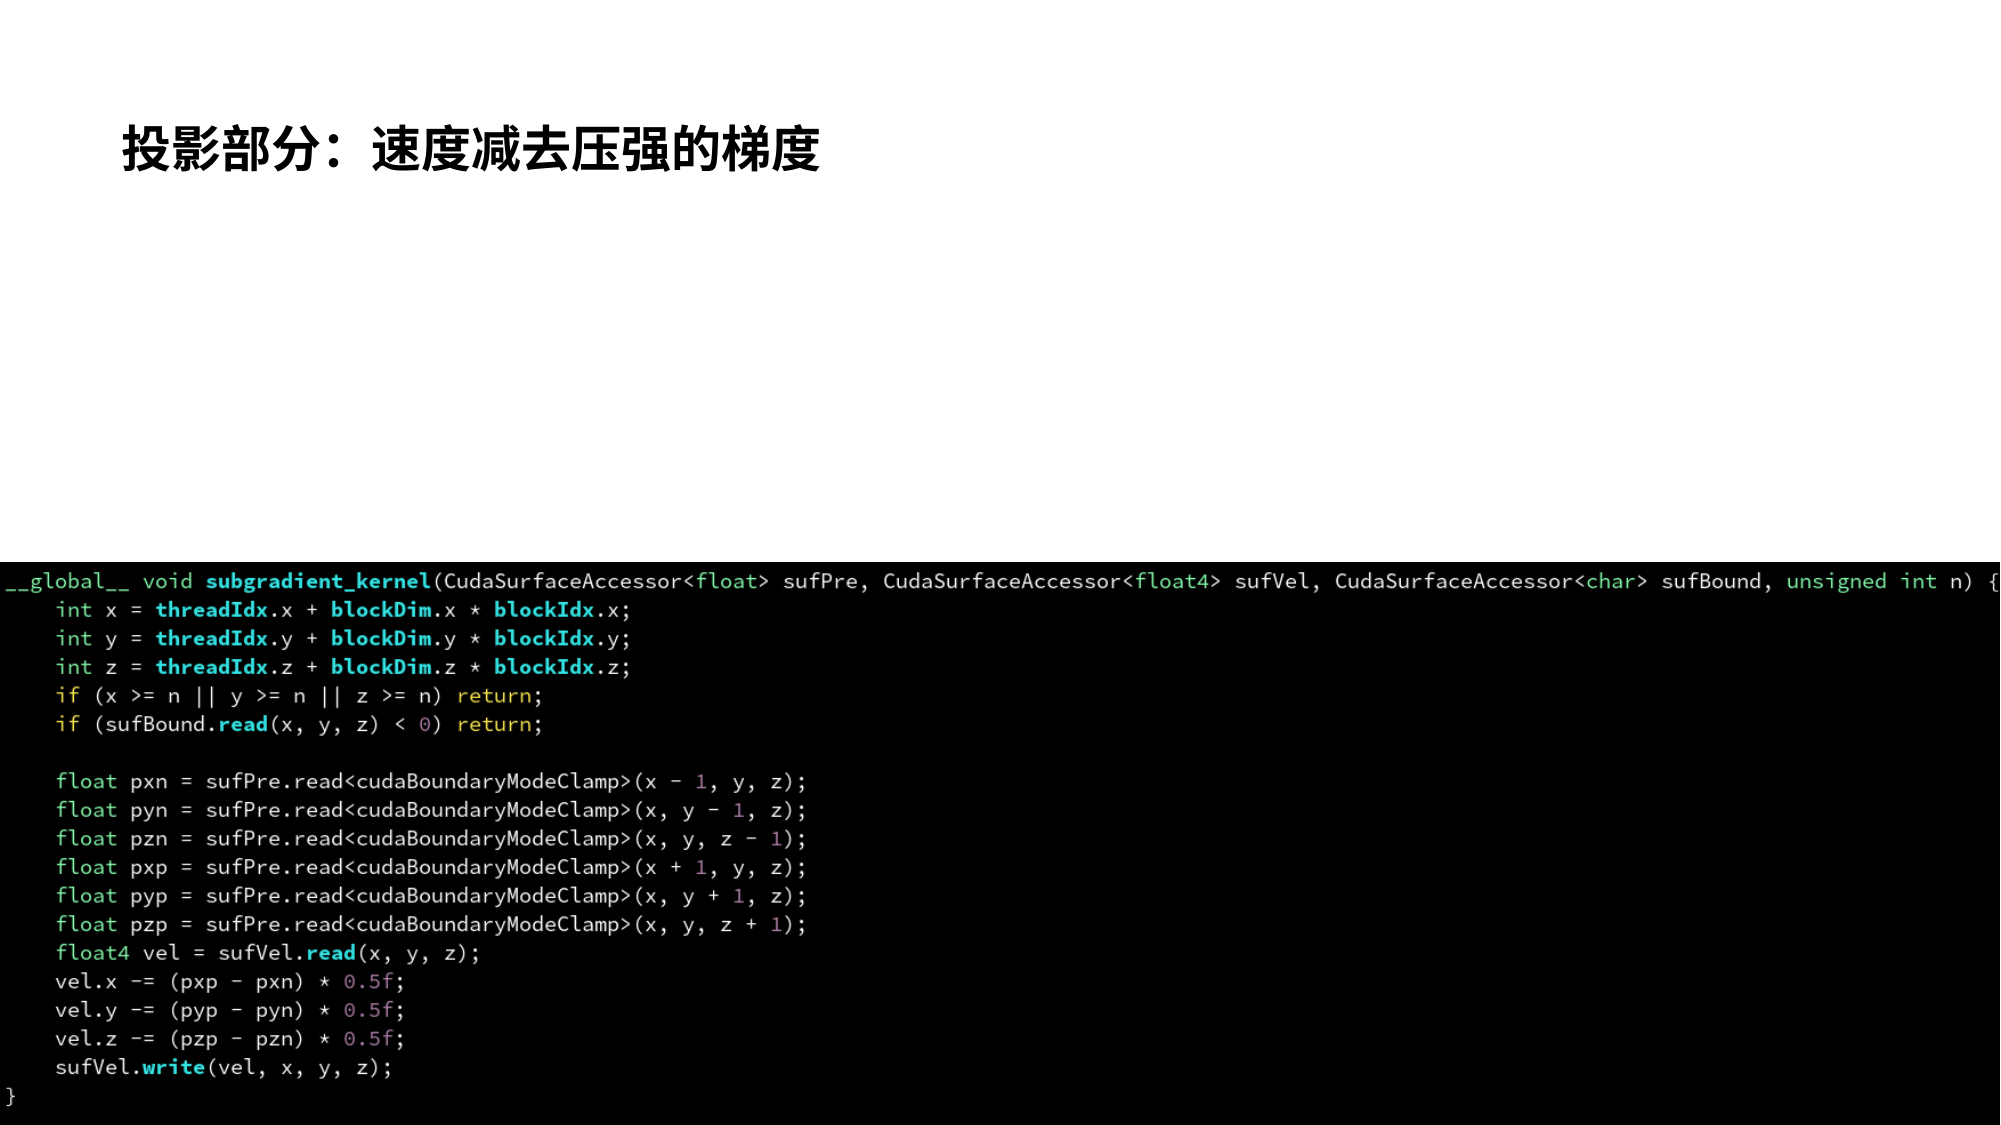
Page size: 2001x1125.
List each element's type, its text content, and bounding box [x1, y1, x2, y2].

title 投影部分：速度减去压强的梯度 [106, 42, 1832, 260]
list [0, 562, 2000, 1125]
